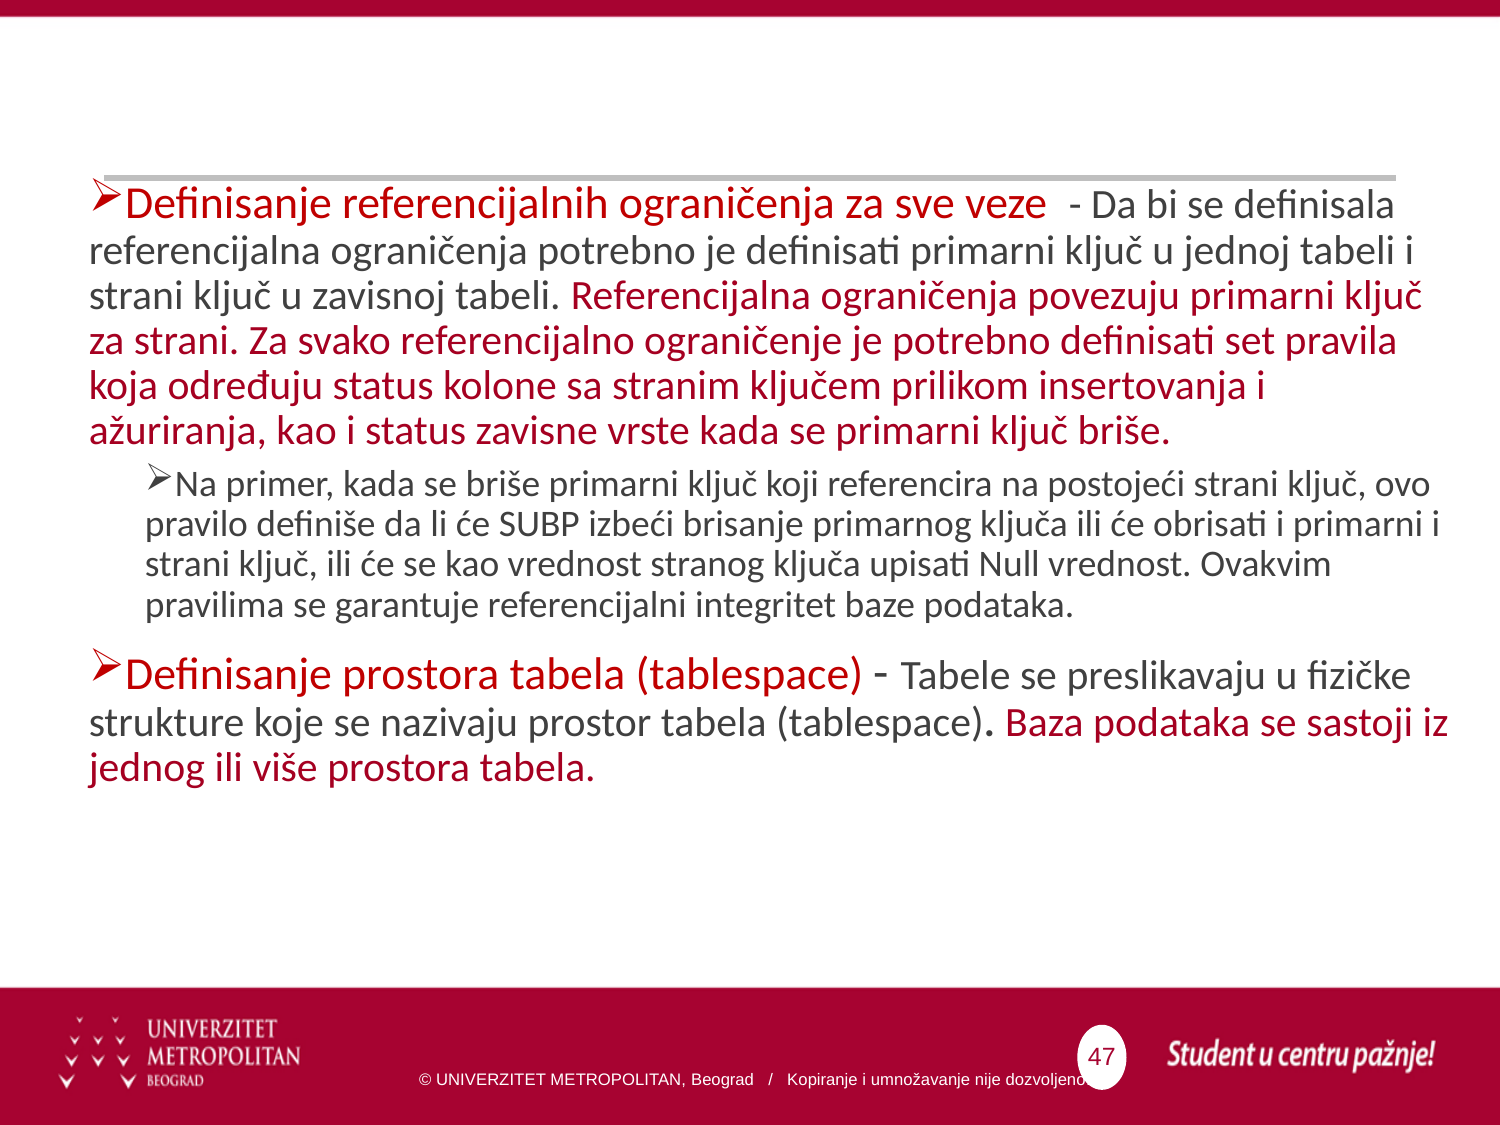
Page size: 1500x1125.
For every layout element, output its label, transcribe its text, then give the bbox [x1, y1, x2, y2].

list Definisanje referencijalnih ograničenja za sve veze - Da bi se definisala referencijalna ograničenja potrebno je definisati primarni ključ u jednoj tabeli i strani ključ u zavisnoj tabeli. Referencijalna ograničenja povezuju primarni ključ za strani. Za svako referencijalno ograničenje je potrebno definisati set pravila koja određuju status kolone sa stranim ključem prilikom insertovanja i ažuriranja, kao i status zavisne vrste kada se primarni ključ briše. Na primer, kada se briše primarni ključ koji referencira na postojeći strani ključ, ovo pravilo definiše da li će SUBP izbeći brisanje primarnog ključa ili će obrisati i primarni i strani ključ, ili će se kao vrednost stranog ključa upisati Null vrednost. Ovakvim pravilima se garantuje referencijalni integritet baze podataka. Definisanje prostora tabela (tablespace) - Tabele se preslikavaju u fizičke strukture koje se nazivaju prostor tabela (tablespace). Baza podataka se sastoji iz jednog ili više prostora tabela. [74, 171, 1469, 916]
picture [0, 0, 1500, 1125]
